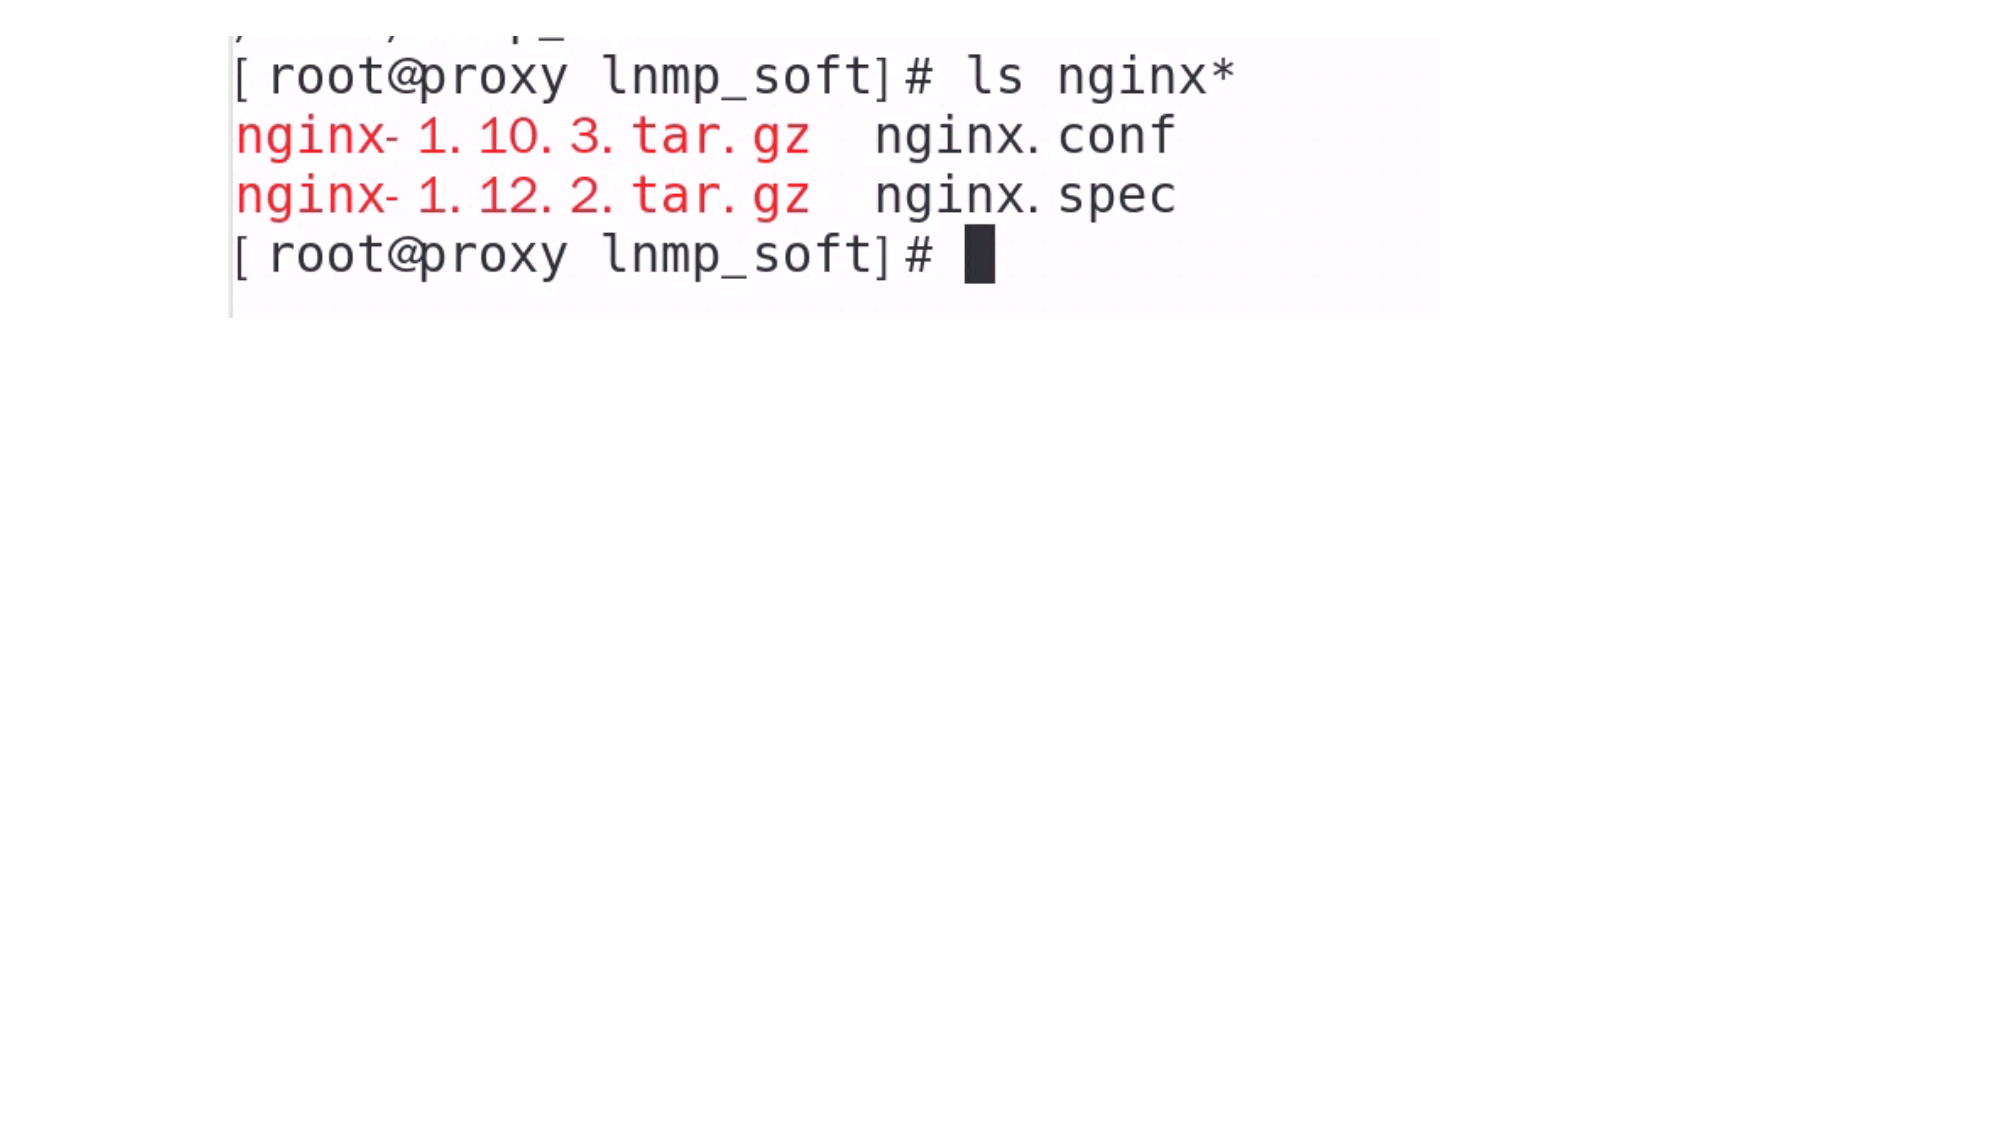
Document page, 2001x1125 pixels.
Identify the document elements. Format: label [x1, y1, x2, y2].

picture [228, 36, 1440, 318]
